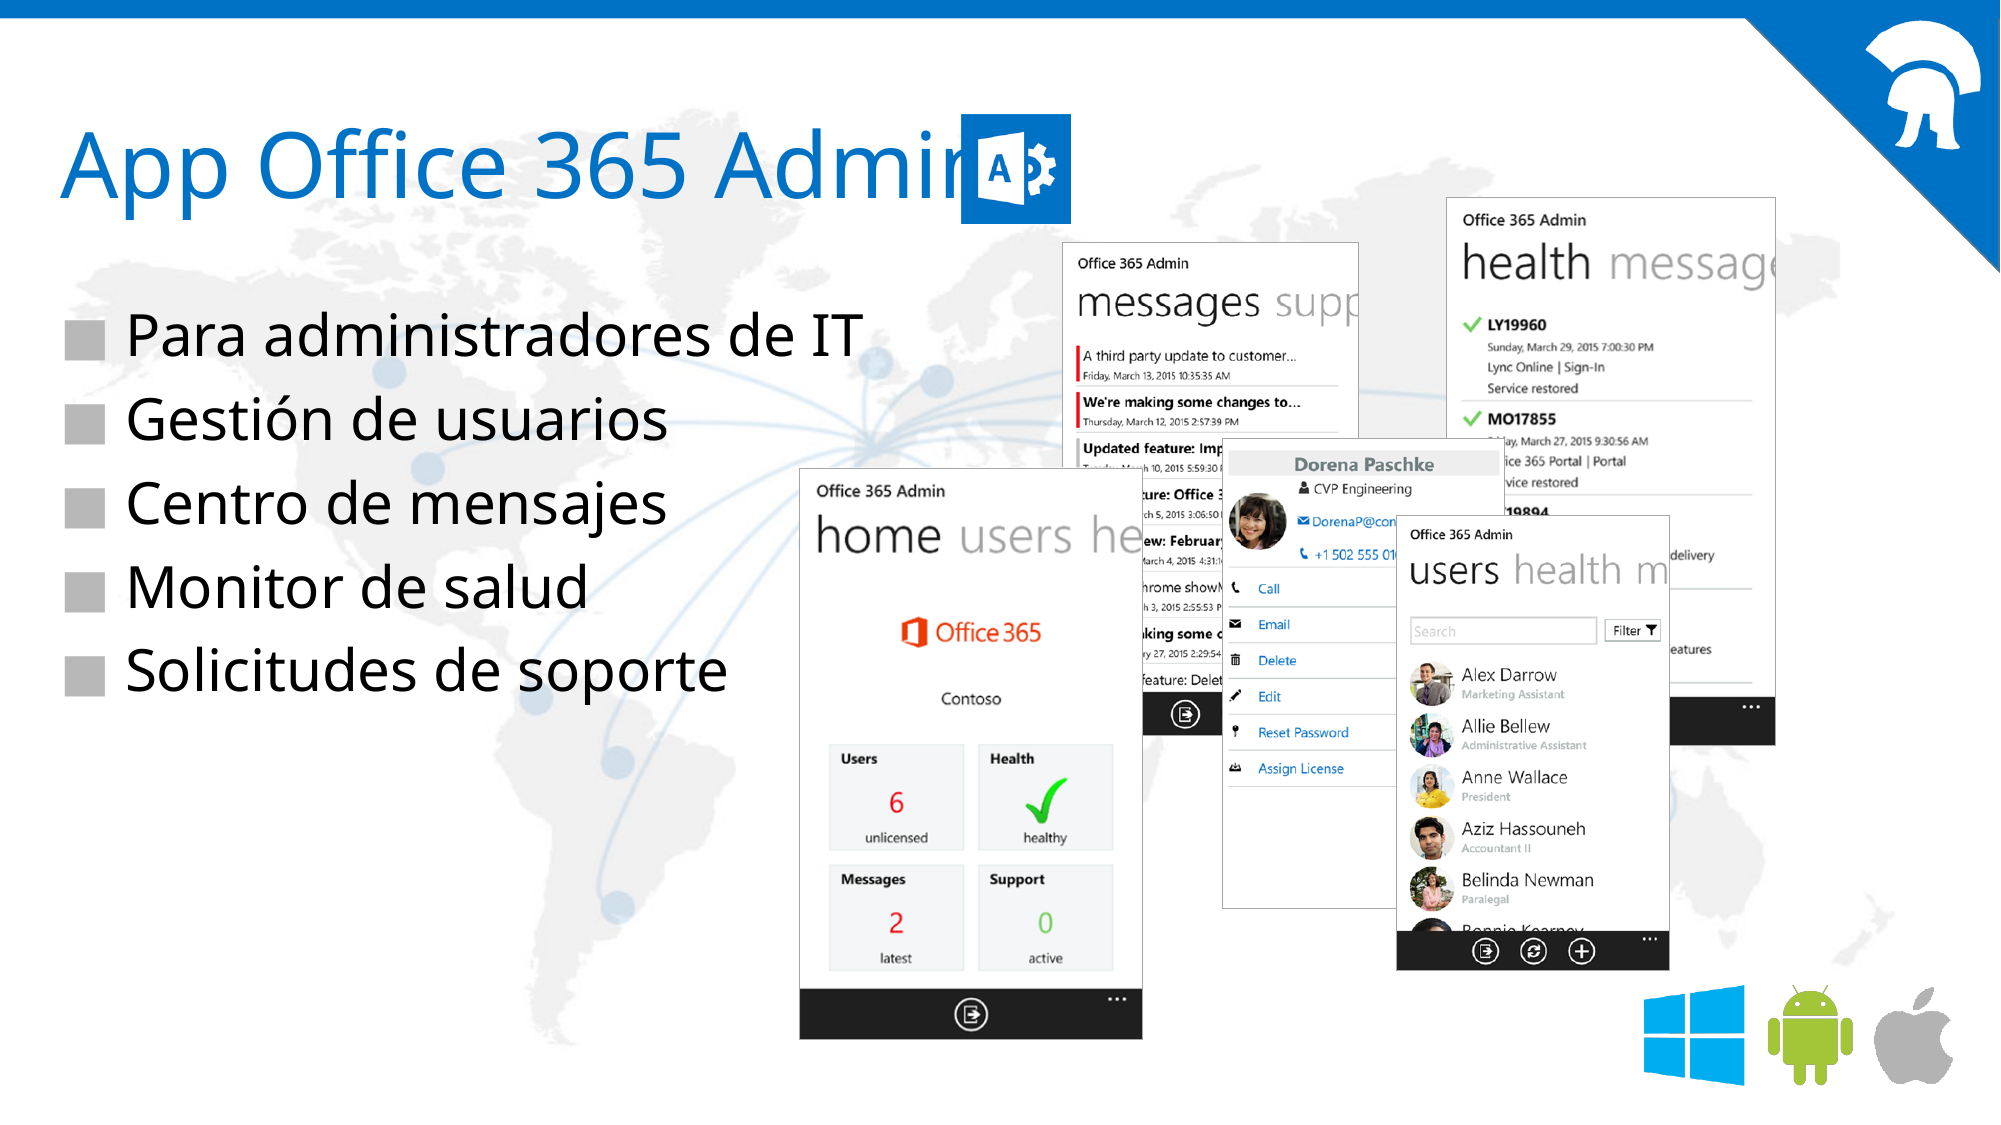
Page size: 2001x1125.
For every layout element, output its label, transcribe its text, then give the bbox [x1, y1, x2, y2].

list Para administradores de IT Gestión de usuarios Centro de mensajes Monitor de salud Solicitudes de soporte [45, 298, 932, 1013]
picture [961, 114, 1071, 224]
title App Office 365 Admin [45, 59, 1863, 278]
picture [0, 0, 2001, 1125]
